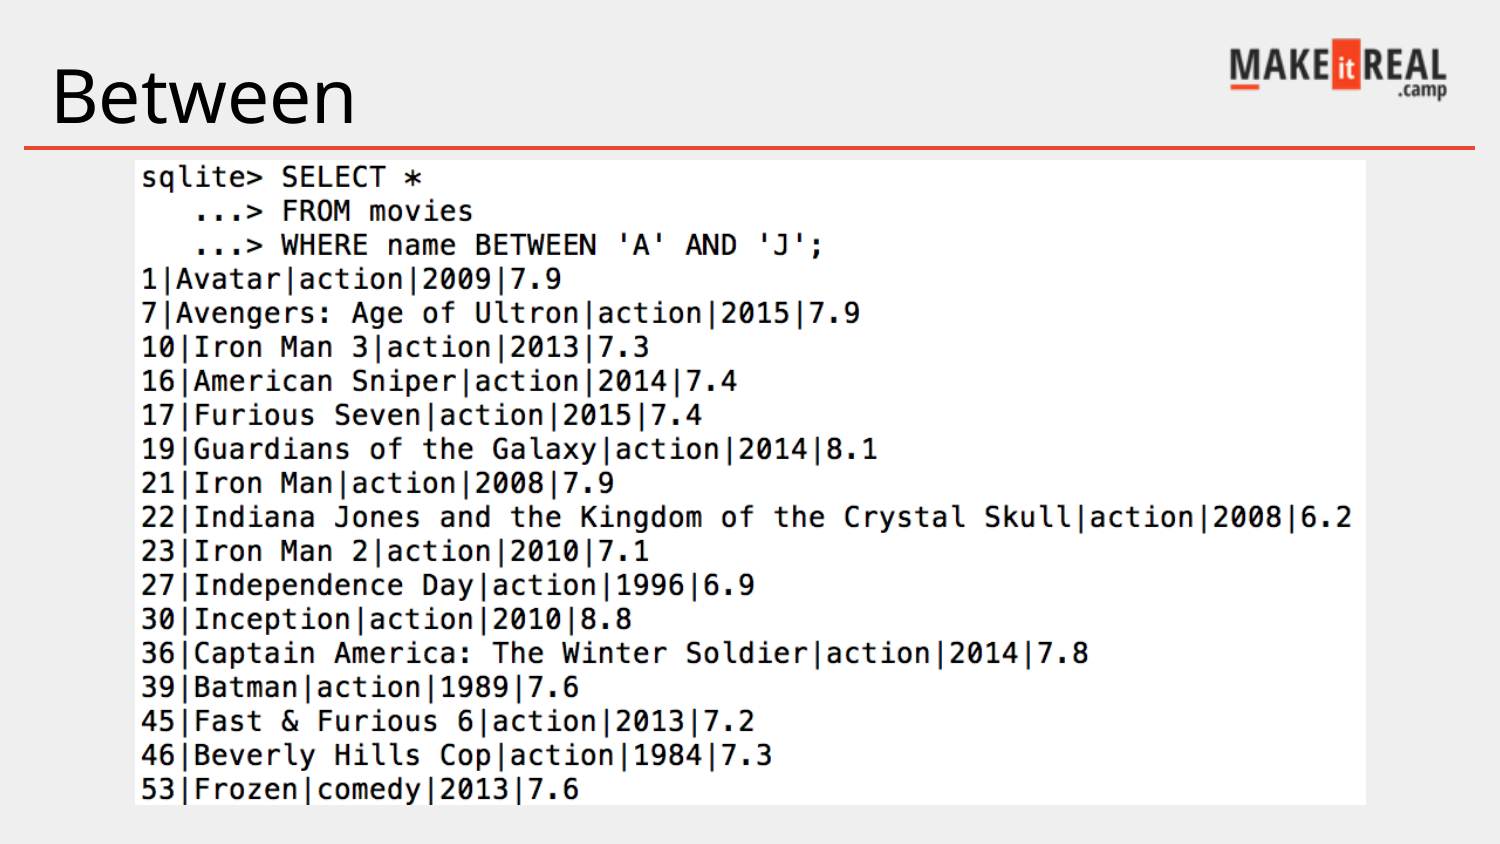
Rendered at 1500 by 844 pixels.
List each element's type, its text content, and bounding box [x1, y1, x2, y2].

picture [134, 160, 1366, 805]
picture [24, 146, 1476, 151]
picture [1202, 15, 1476, 126]
text_box Between [35, 33, 1205, 137]
